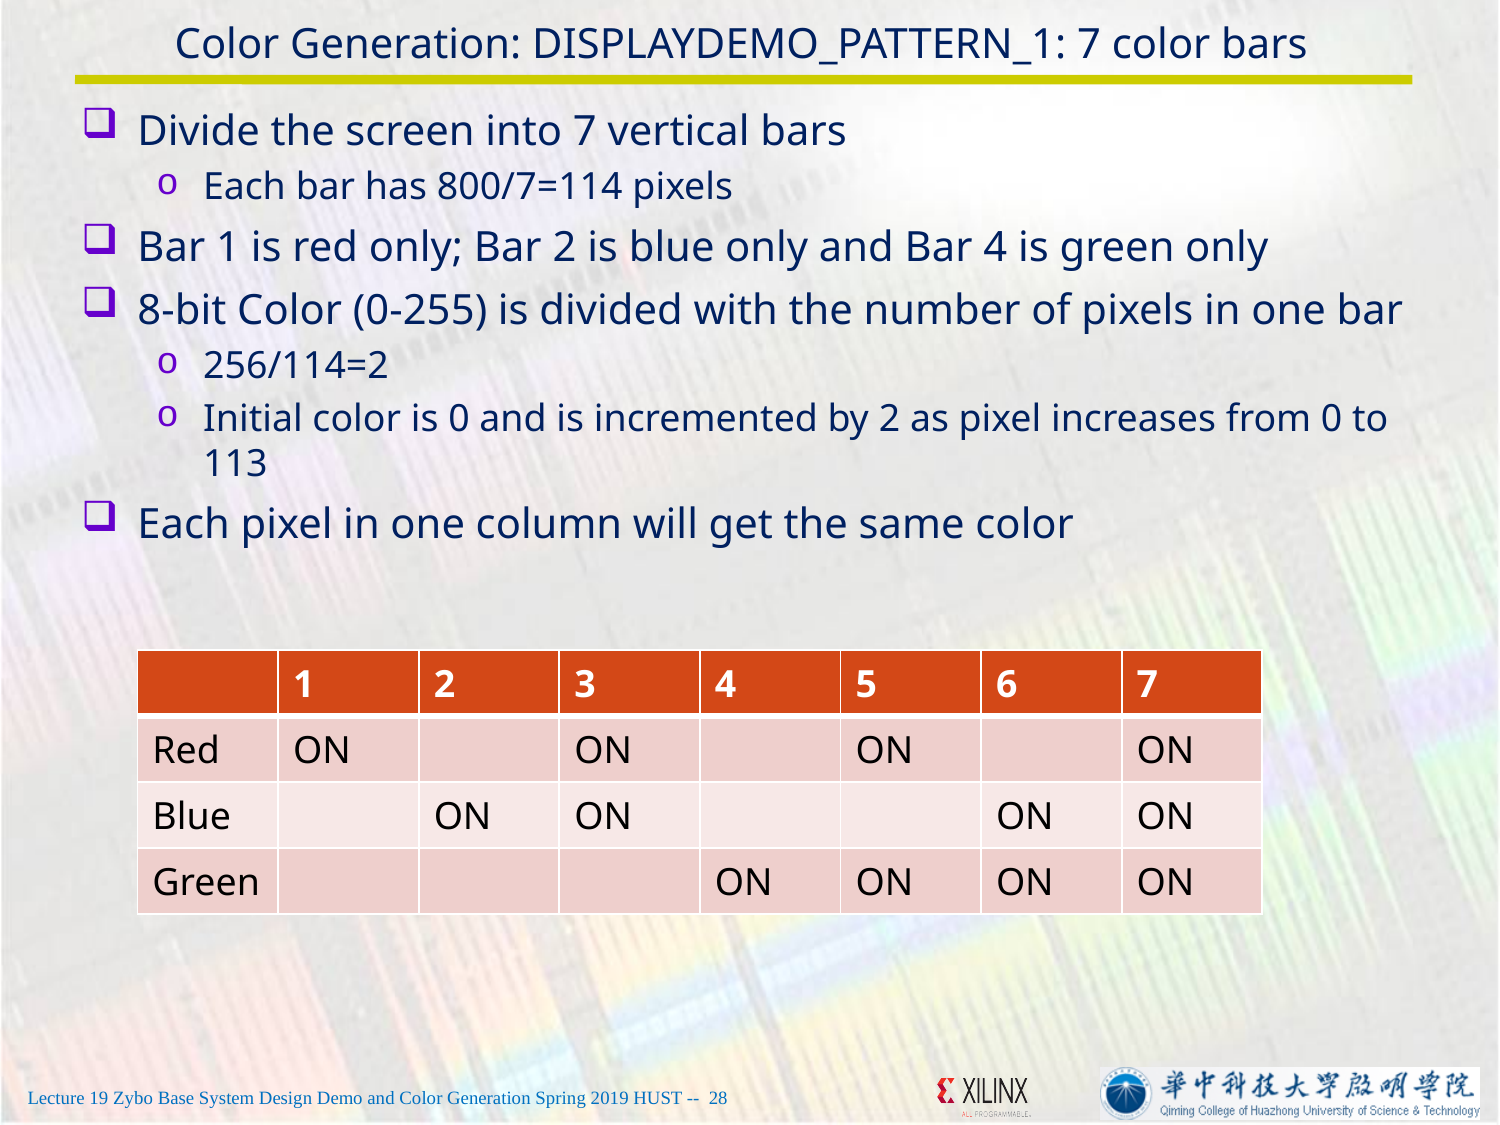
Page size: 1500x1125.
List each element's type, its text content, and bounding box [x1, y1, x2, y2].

table_cell ON [841, 849, 980, 913]
table_cell ON [279, 719, 418, 781]
table_cell ON [1123, 849, 1261, 913]
table_cell ON [701, 849, 840, 913]
table_cell Green [138, 849, 277, 913]
table_cell ON [841, 719, 980, 781]
table_cell [420, 719, 558, 781]
table_cell [420, 849, 558, 913]
list Divide the screen into 7 vertical bars Each bar has 800/7=114 pixels Bar 1 is red only; Bar 2 is blue only and Bar 4 is green only 8-bit Color (0-255) is divided with the number of pixels in one bar 256/114=2 Initial color is 0 and is incremented by 2 as pixel increases from 0 to 113 Each pixel in one column will get the same color [66, 96, 1454, 1041]
table_cell [982, 719, 1121, 781]
table_header 3 [560, 651, 699, 713]
title Color Generation: DISPLAYDEMO_PATTERN_1: 7 color bars [28, 17, 1454, 63]
table_cell ON [982, 849, 1121, 913]
table_cell ON [982, 783, 1121, 847]
table_cell Red [138, 719, 277, 781]
picture [0, 0, 1500, 1125]
table_cell ON [1123, 783, 1261, 847]
table_cell [841, 783, 980, 847]
table_cell [279, 849, 418, 913]
table_cell [560, 849, 699, 913]
table_header [138, 651, 277, 713]
table_header 7 [1123, 651, 1261, 713]
table_cell [701, 719, 840, 781]
table_cell [701, 783, 840, 847]
table_header 2 [420, 651, 558, 713]
table_cell ON [1123, 719, 1261, 781]
table_cell ON [420, 783, 558, 847]
table_cell [279, 783, 418, 847]
table_header 1 [279, 651, 418, 713]
table_header 5 [841, 651, 980, 713]
table_cell ON [560, 783, 699, 847]
table_header 6 [982, 651, 1121, 713]
table_header 4 [701, 651, 840, 713]
table_cell ON [560, 719, 699, 781]
table_cell Blue [138, 783, 277, 847]
